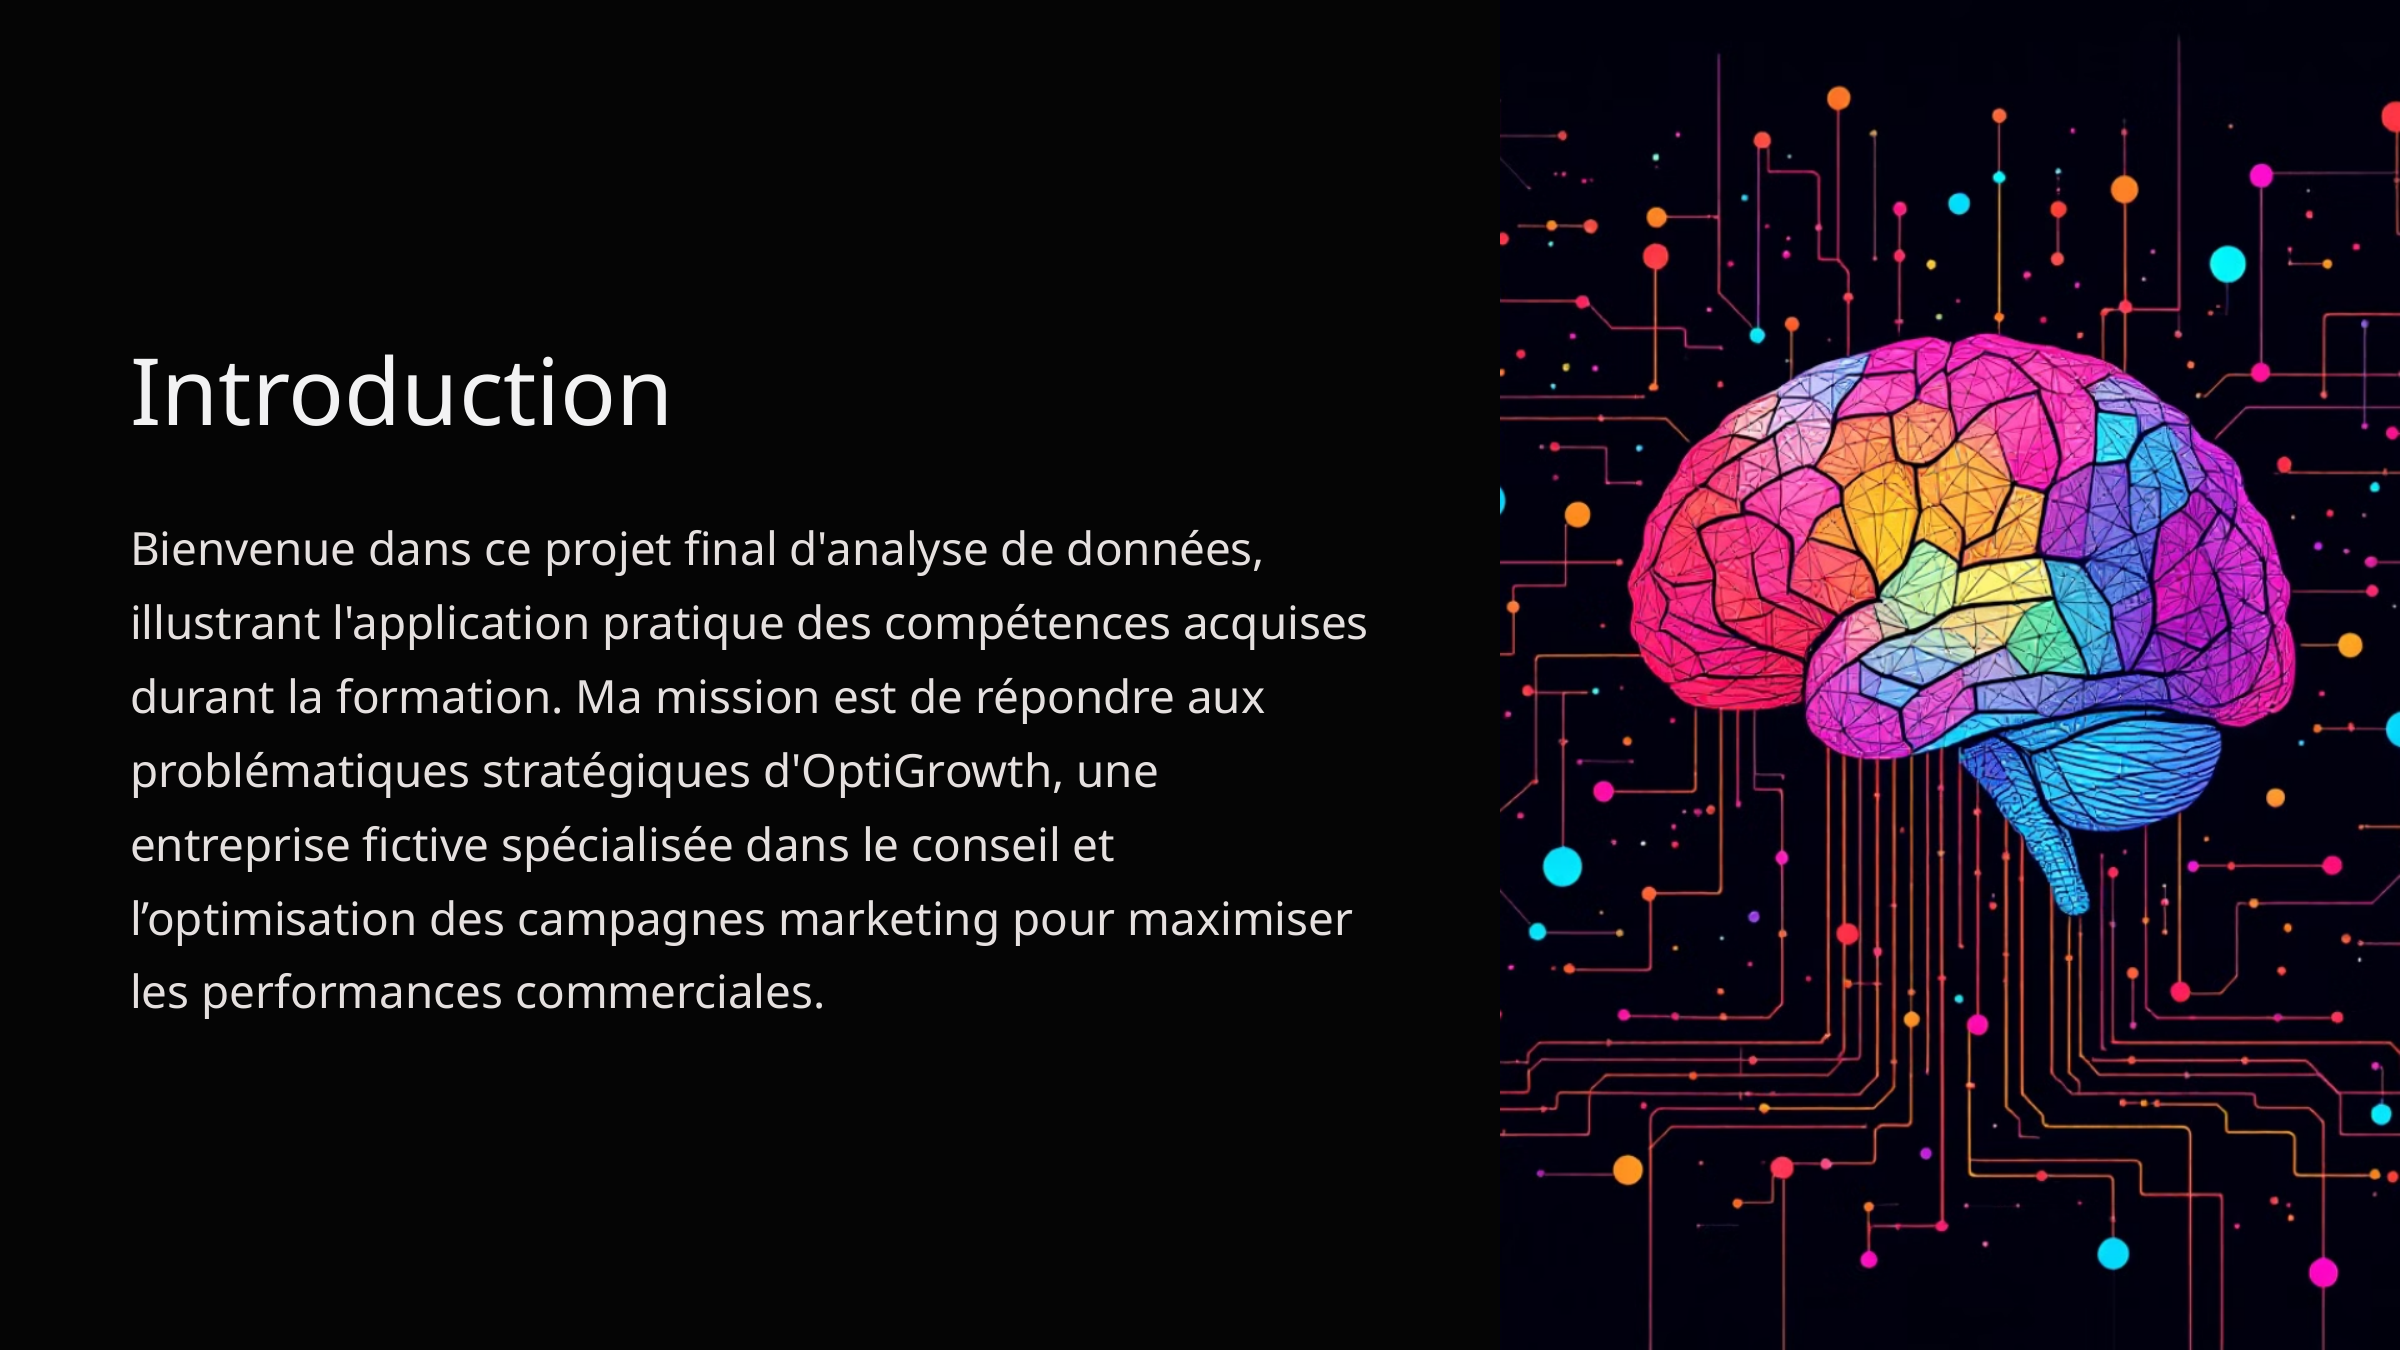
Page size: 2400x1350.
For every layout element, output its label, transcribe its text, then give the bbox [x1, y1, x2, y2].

text_box Bienvenue dans ce projet final d'analyse de données, illustrant l'application pratique des compétences acquises durant la formation. Ma mission est de répondre aux problématiques stratégiques d'OptiGrowth, une entreprise fictive spécialisée dans le conseil et l’optimisation des campagnes marketing pour maximiser les performances commerciales. [130, 500, 1370, 1022]
picture [1499, 0, 2400, 1350]
text_box Introduction [130, 328, 1061, 445]
